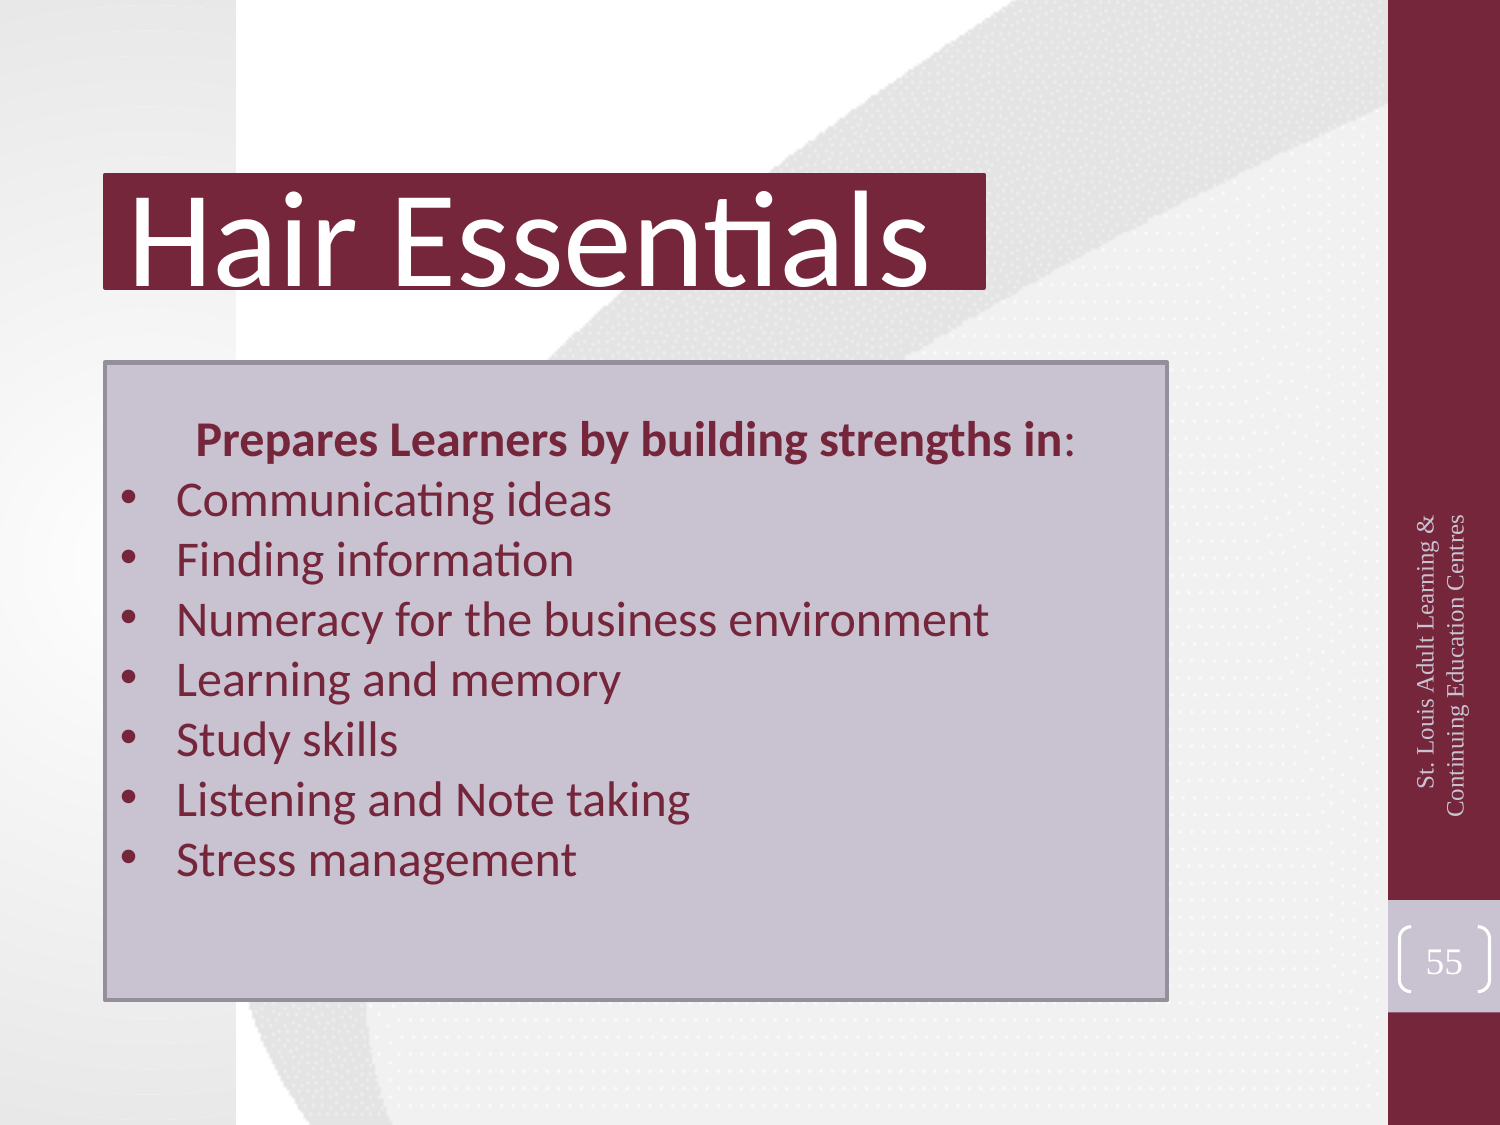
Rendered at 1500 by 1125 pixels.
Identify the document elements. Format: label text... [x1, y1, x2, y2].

text_box Hair Essentials [103, 173, 233, 290]
picture [236, 0, 1388, 1125]
text_box Prepares Learners by building strengths in: Communicating ideas Finding information Numeracy for the business environment Learning and memory Study skills Listening and Note taking Stress management [103, 360, 233, 1002]
footer St. Louis Adult Learning & Continuing Education Centres [1408, 500, 1469, 889]
slide_number 55 [1399, 925, 1492, 994]
